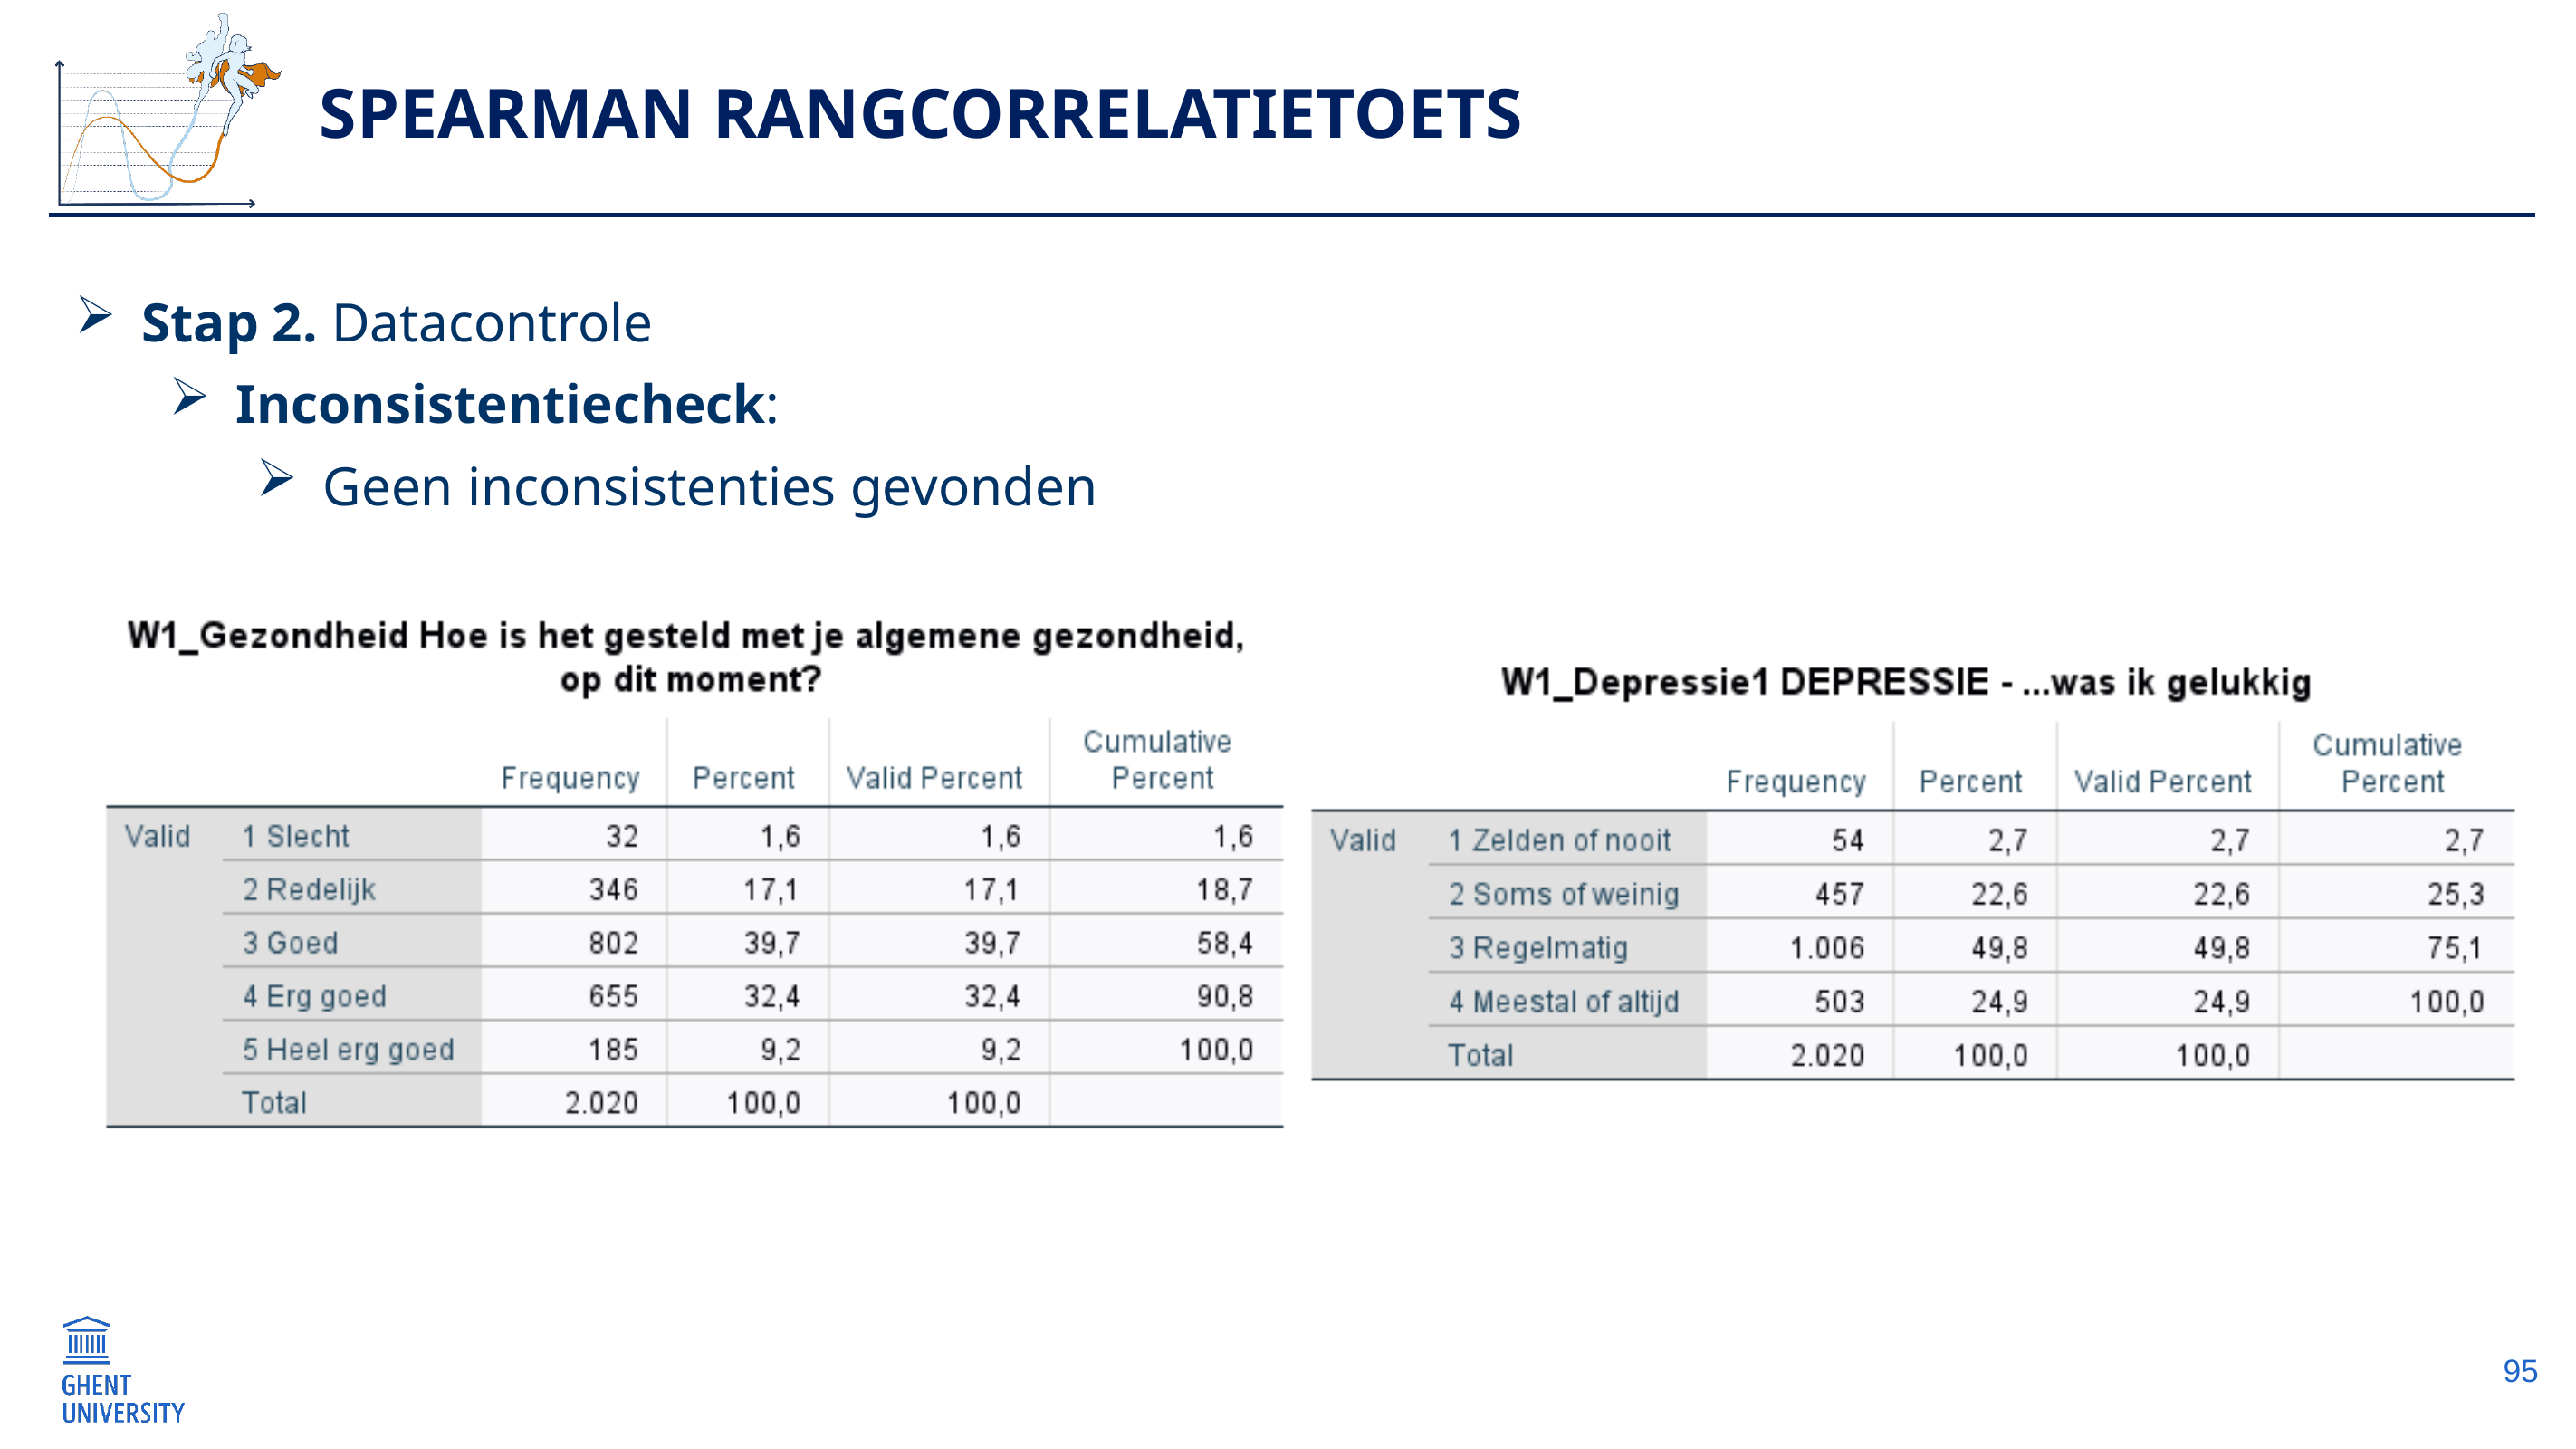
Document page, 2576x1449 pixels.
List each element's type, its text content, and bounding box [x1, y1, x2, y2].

picture [5, 0, 306, 318]
title Spearman rangcorrelatietoets [305, 18, 2527, 159]
picture [95, 598, 2533, 1146]
slide_number 95 [2415, 1330, 2553, 1408]
picture [62, 1290, 411, 1449]
list Stap 2. Datacontrole Inconsistentiecheck: Geen inconsistenties gevonden [48, 269, 2553, 1290]
